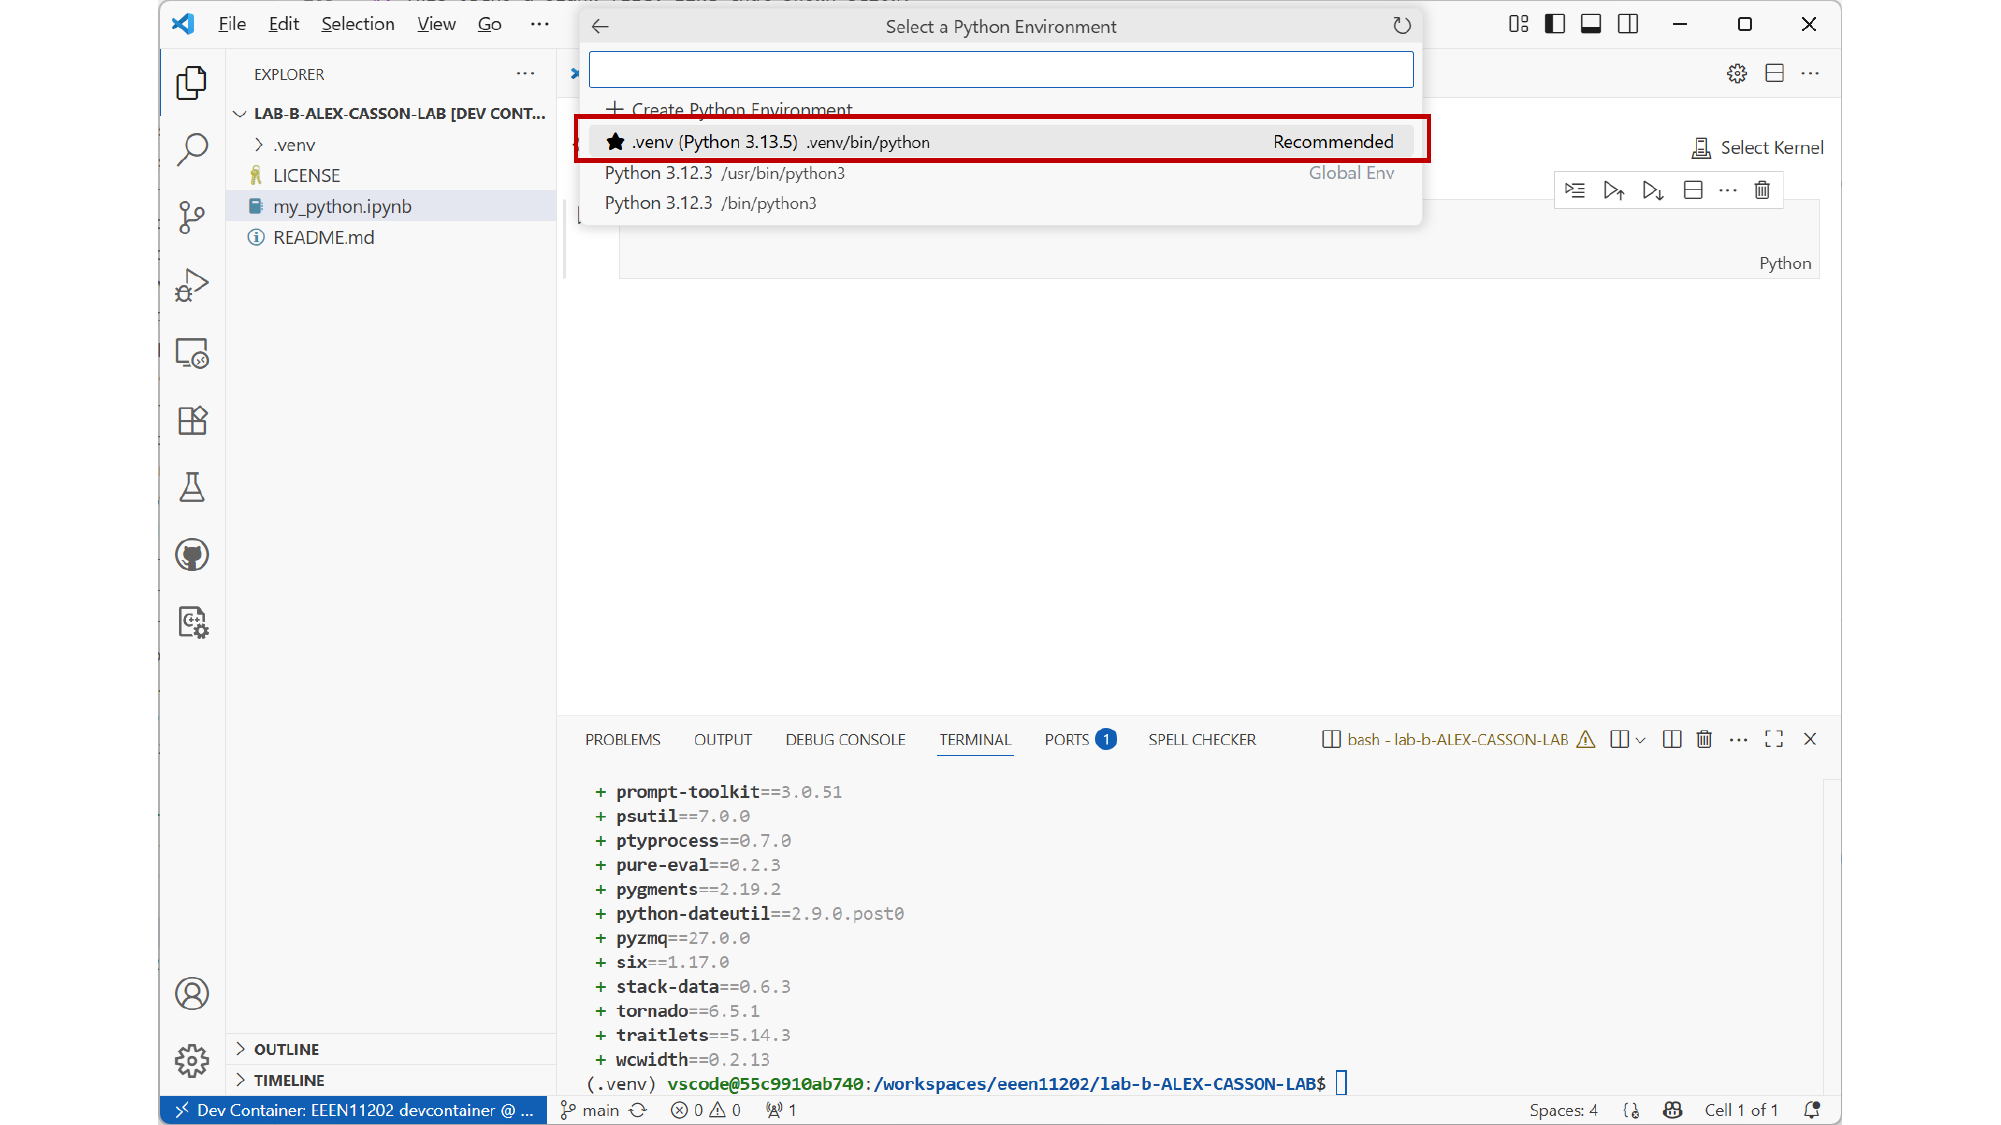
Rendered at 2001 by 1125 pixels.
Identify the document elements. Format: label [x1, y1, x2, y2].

picture [157, 0, 1843, 1125]
